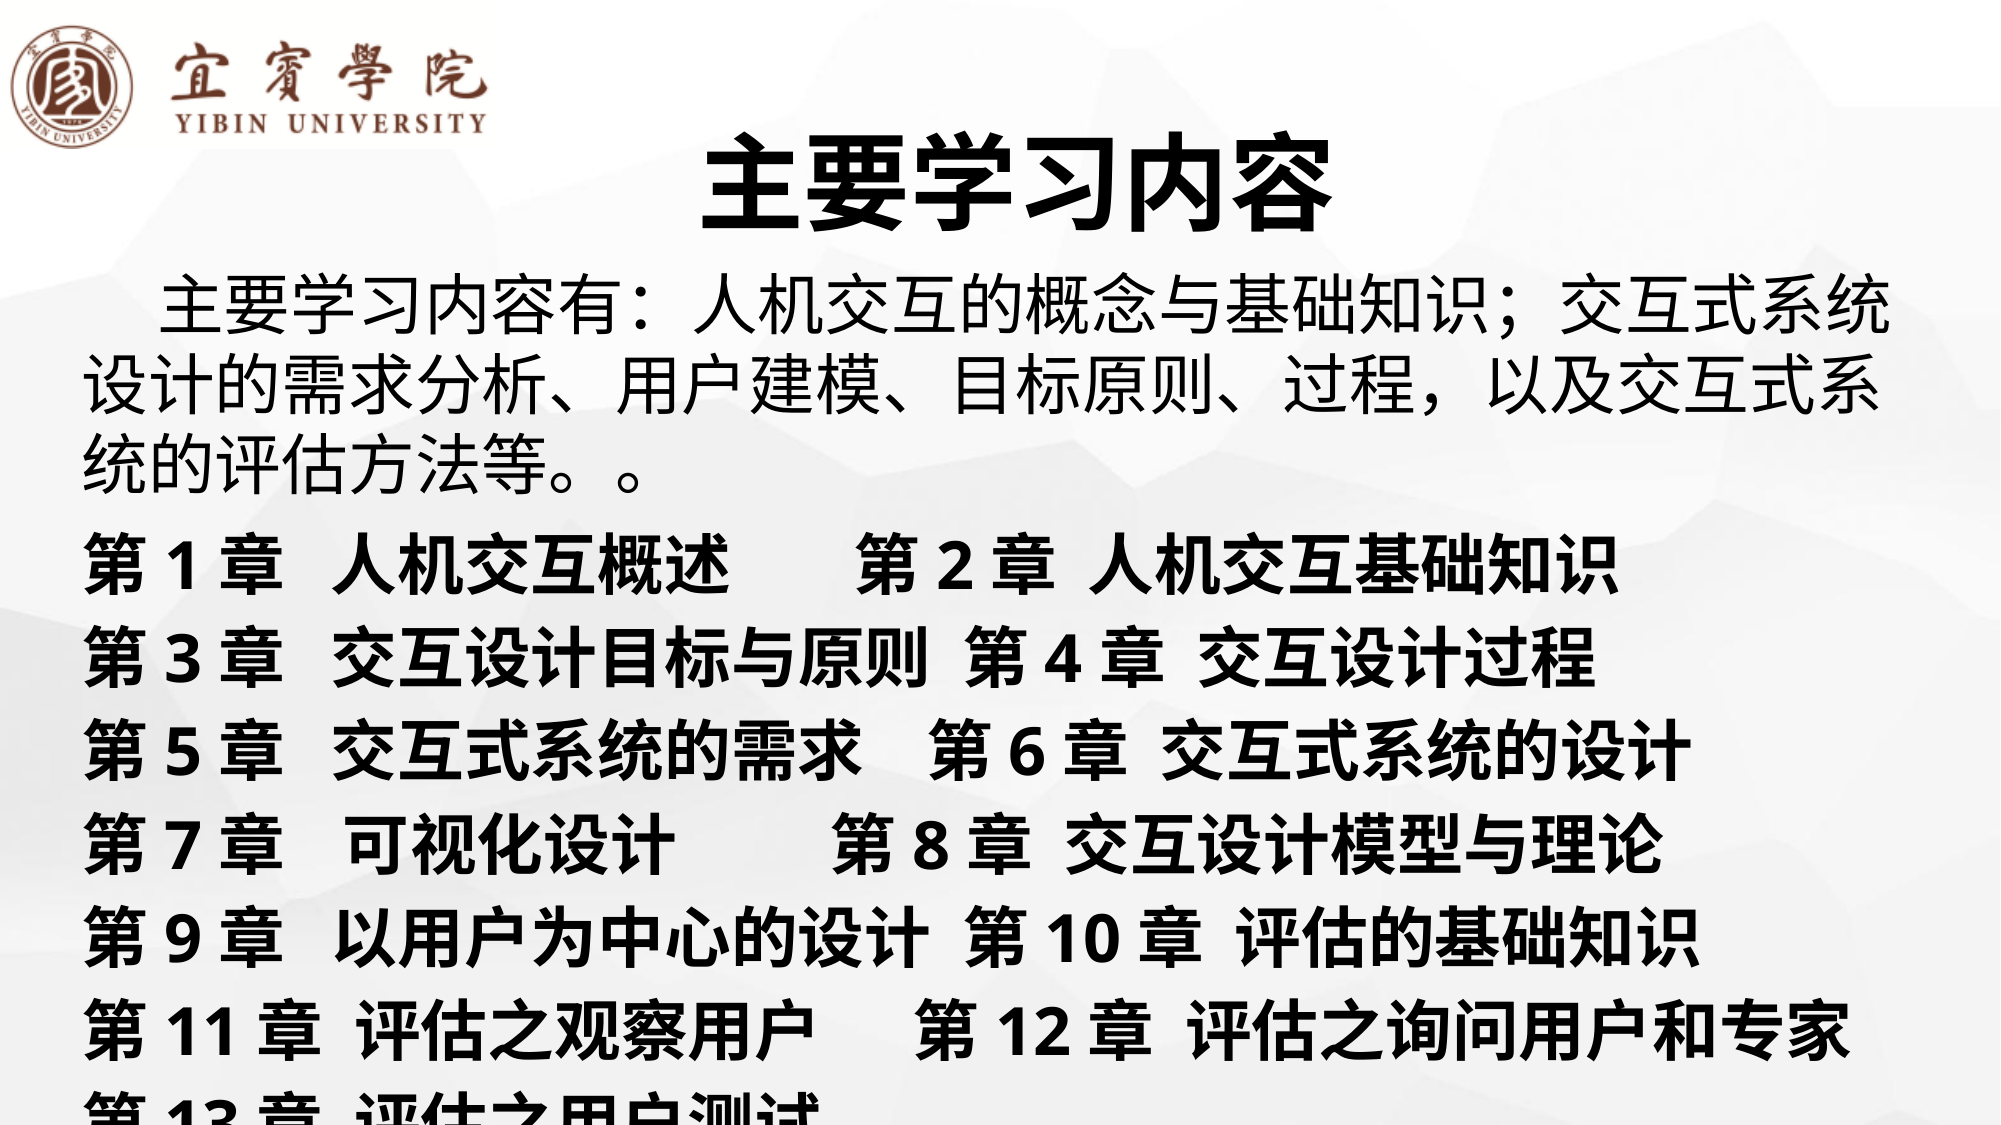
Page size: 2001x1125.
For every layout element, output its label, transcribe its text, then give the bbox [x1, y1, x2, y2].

list 第1章 人机交互概述 第2章 人机交互基础知识 第3章 交互设计目标与原则 第4章 交互设计过程 第5章 交互式系统的需求 第6章 交互式系统的设计 第7章 可视化设计 第8章 交互设计模型与理论 第9章 以用户为中心的设计 第10章 评估的基础知识 第11章 评估之观察用户 第12章 评估之询问用户和专家 第13章 评估之用户测试 [66, 515, 1997, 1125]
text_box 主要学习内容有：人机交互的概念与基础知识；交互式系统设计的需求分析、用户建模、目标原则、过程，以及交互式系统的评估方法等。。 [66, 255, 1950, 510]
title 主要学习内容 [166, 108, 1867, 255]
picture [0, 0, 2001, 1125]
